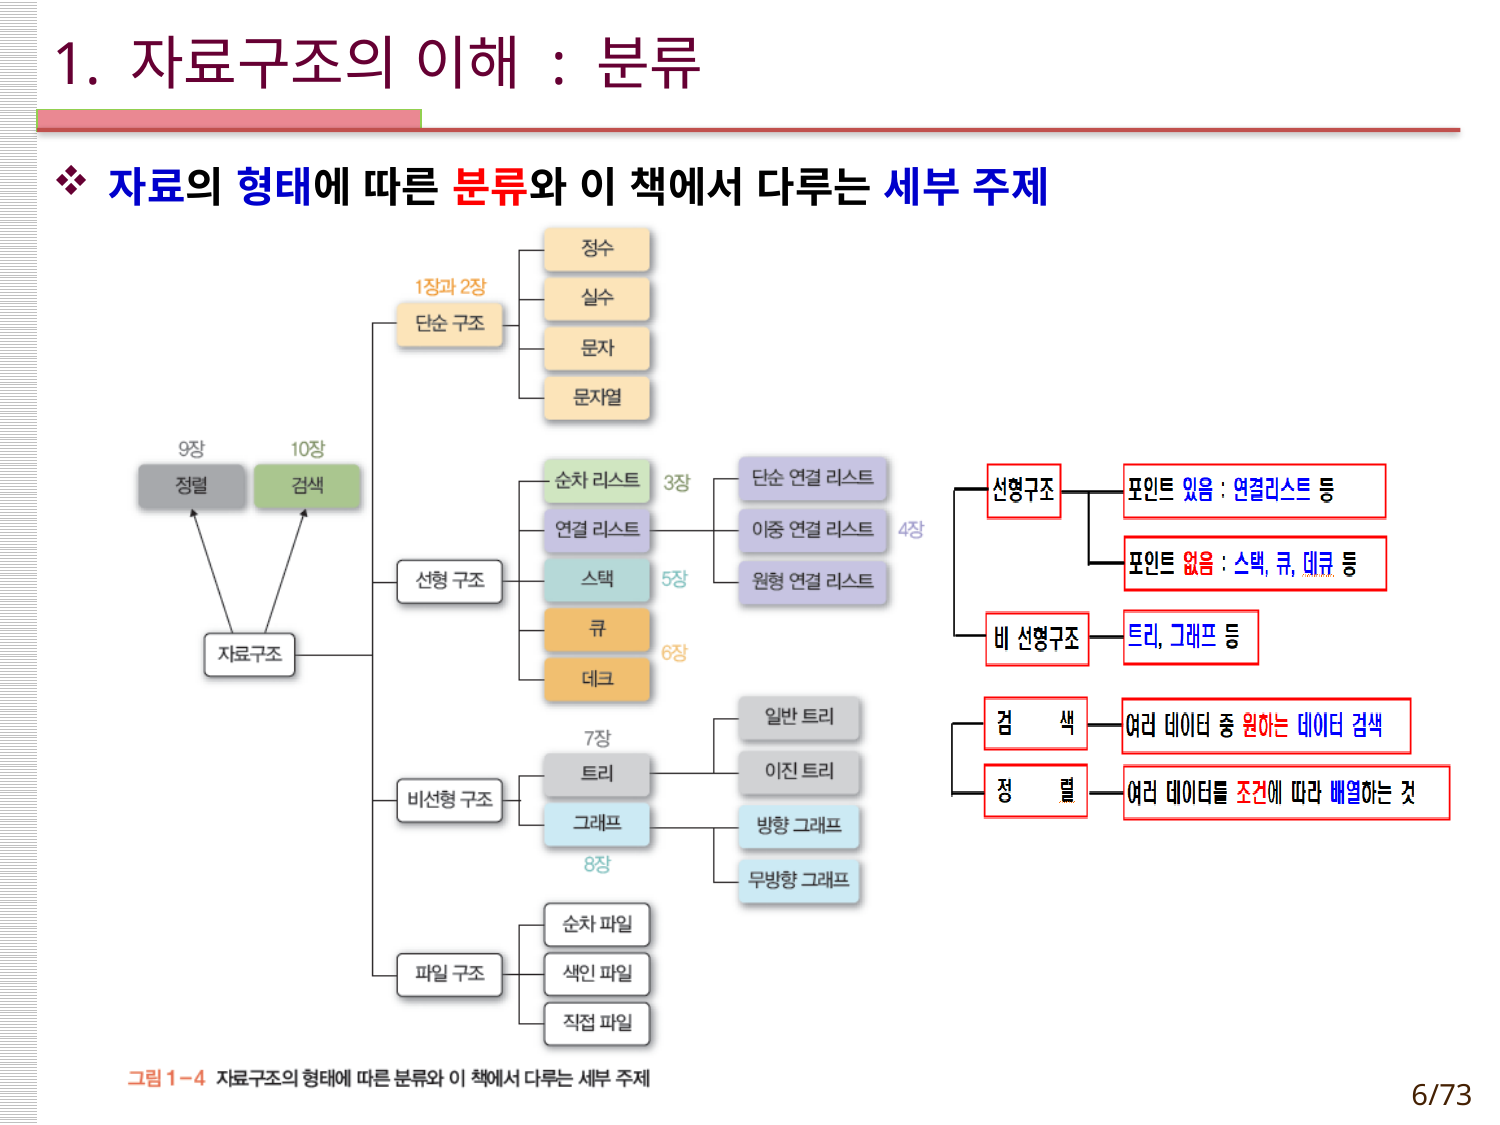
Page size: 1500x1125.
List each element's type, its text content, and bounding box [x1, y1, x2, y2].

picture [943, 432, 1456, 837]
picture [123, 220, 940, 1096]
title 1. 자료구조의 이해 : 분류 [37, 13, 1278, 109]
list 자료의 형태에 따른 분류와 이 책에서 다루는 세부 주제 [37, 152, 1463, 1091]
